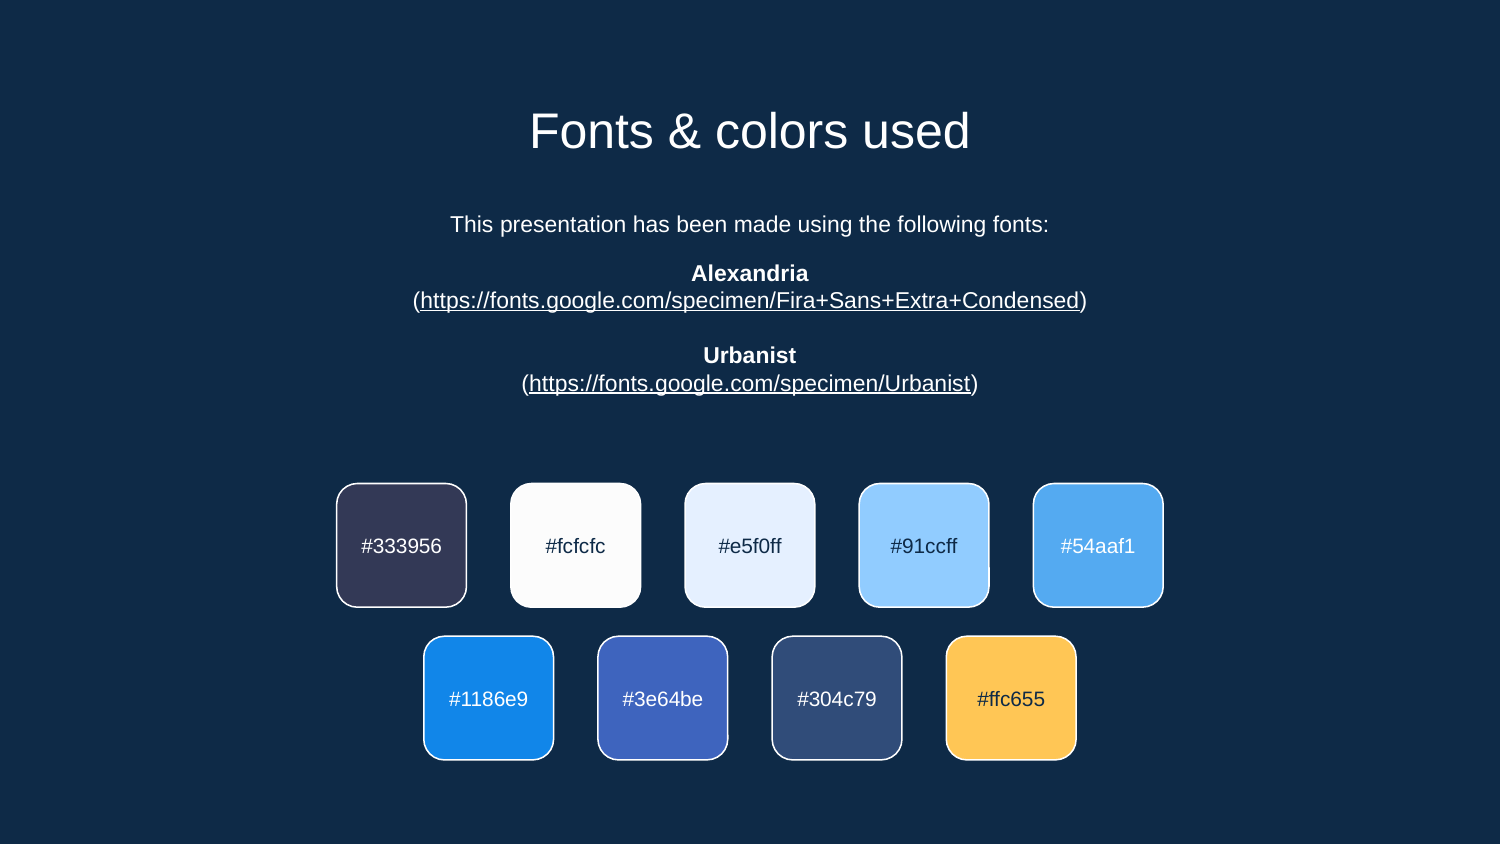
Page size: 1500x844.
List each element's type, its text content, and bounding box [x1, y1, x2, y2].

text_box [1033, 483, 1164, 509]
text_box [772, 636, 902, 661]
text_box #fcfcfc [510, 509, 641, 582]
text_box This presentation has been made using the following fonts: Alexandria (https://fonts.google.com/specimen/Fira+Sans+Extra+Condensed) Urbanist (https://fonts.google.com/specimen/Urbanist) [118, 194, 1382, 436]
text_box [510, 483, 641, 509]
text_box #1186e9 [423, 661, 554, 735]
text_box [597, 636, 728, 661]
text_box #333956 [336, 509, 467, 582]
text_box [597, 735, 728, 760]
text_box #91ccff [859, 509, 989, 582]
text_box [336, 582, 467, 608]
text_box [685, 582, 815, 608]
text_box #54aaf1 [1033, 509, 1164, 582]
text_box [510, 582, 641, 608]
text_box [946, 636, 1077, 661]
text_box [685, 483, 815, 509]
text_box [946, 735, 1077, 760]
text_box [423, 636, 554, 661]
text_box [1033, 582, 1164, 608]
text_box [772, 735, 902, 760]
text_box #3e64be [597, 661, 728, 735]
text_box #ffc655 [946, 661, 1077, 735]
text_box #304c79 [772, 661, 902, 735]
text_box [859, 483, 989, 509]
text_box [859, 582, 989, 608]
title Fonts & colors used [118, 83, 1382, 163]
text_box [423, 735, 554, 760]
text_box [336, 483, 467, 509]
text_box #e5f0ff [685, 509, 815, 582]
